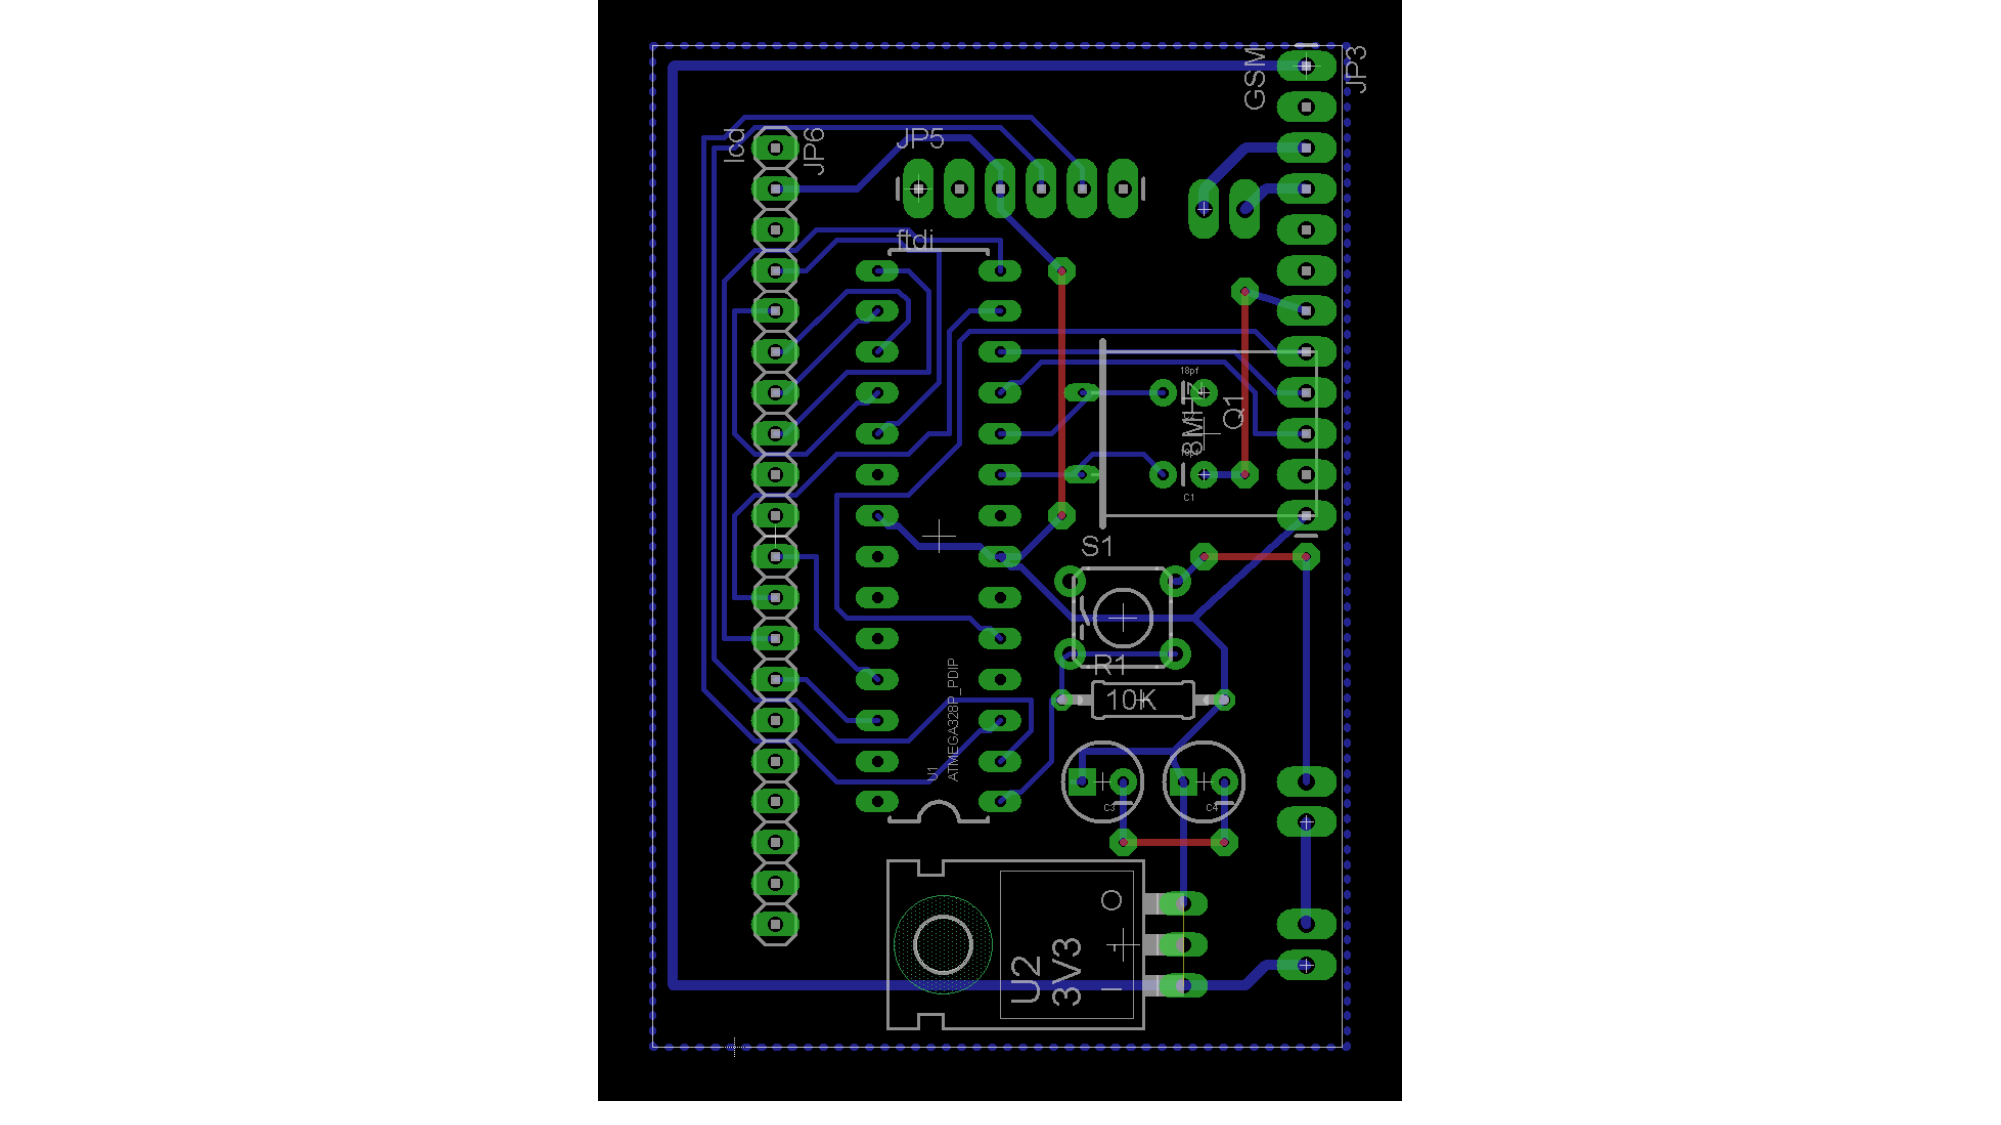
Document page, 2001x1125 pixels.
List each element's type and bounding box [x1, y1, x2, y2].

list [598, 0, 1402, 1101]
